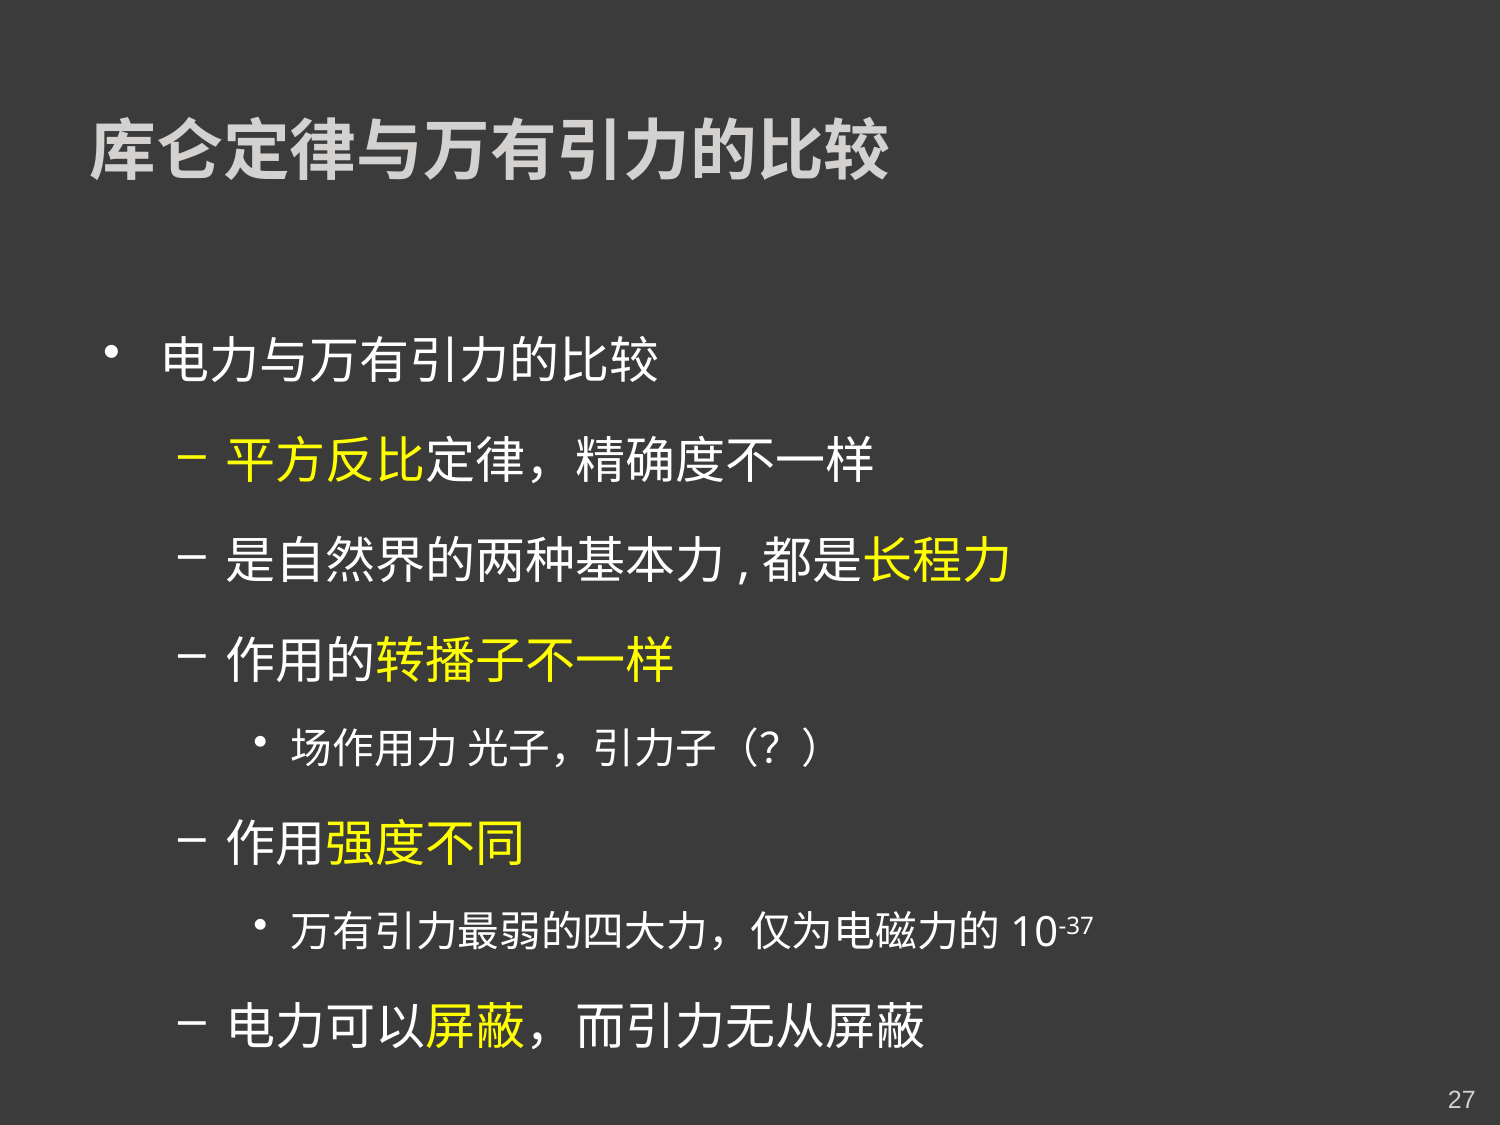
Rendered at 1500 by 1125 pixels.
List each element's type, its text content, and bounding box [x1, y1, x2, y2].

title 库仑定律与万有引力的比较 [75, 45, 1425, 250]
slide_number 27 [1340, 1075, 1491, 1117]
list 电力与万有引力的比较 平方反比定律，精确度不一样 是自然界的两种基本力,都是长程力 作用的转播子不一样 场作用力 光子，引力子（？） 作用强度不同 万有引力最弱的四大力，仅为电磁力的10-37 电力可以屏蔽，而引力无从屏蔽 [88, 290, 1439, 1071]
